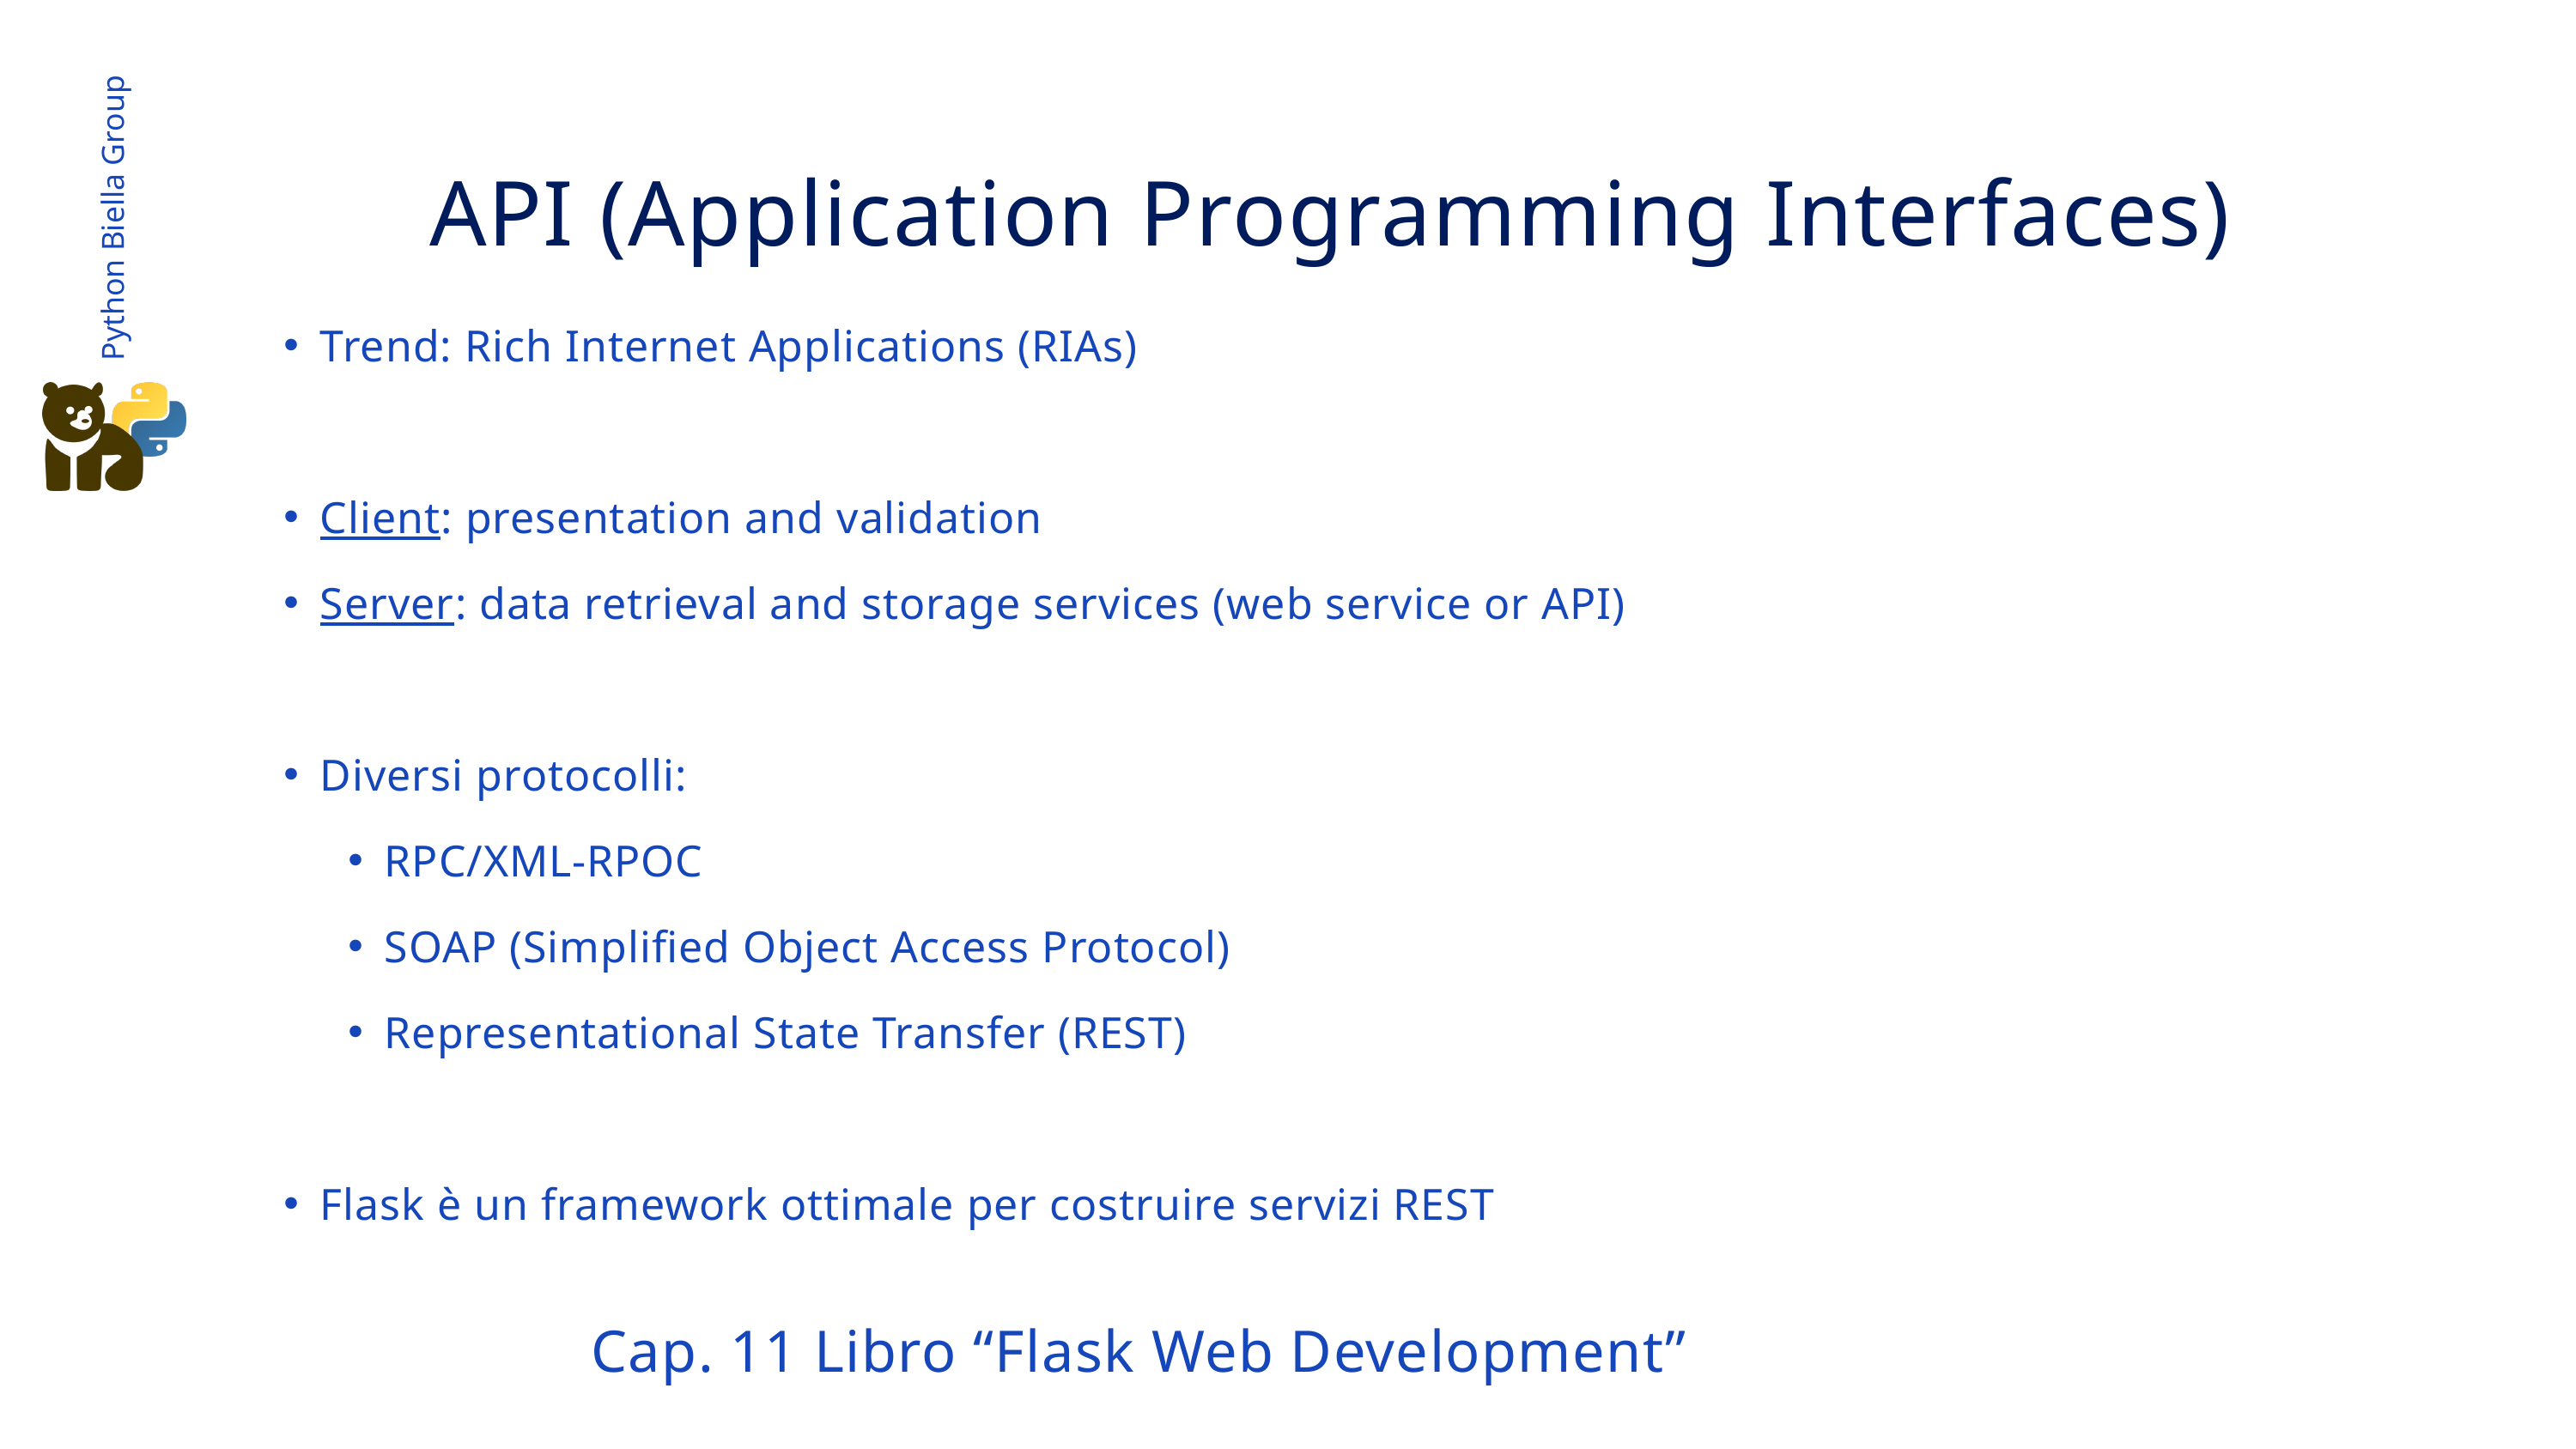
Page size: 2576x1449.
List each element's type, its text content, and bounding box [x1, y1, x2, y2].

text_box API (Application Programming Interfaces) [190, 164, 2480, 264]
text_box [41, 40, 186, 492]
text_box Trend: Rich Internet Applications (RIAs) Client: presentation and validation Server: data retrieval and storage services (web service or API) Diversi protocolli: RPC/XML-RPOC SOAP (Simplified Object Access Protocol) Representational State Transfer (REST) Flask è un framework ottimale per costruire servizi REST [247, 284, 2329, 1314]
text_box Cap. 11 Libro “Flask Web Development” [591, 1269, 1985, 1384]
